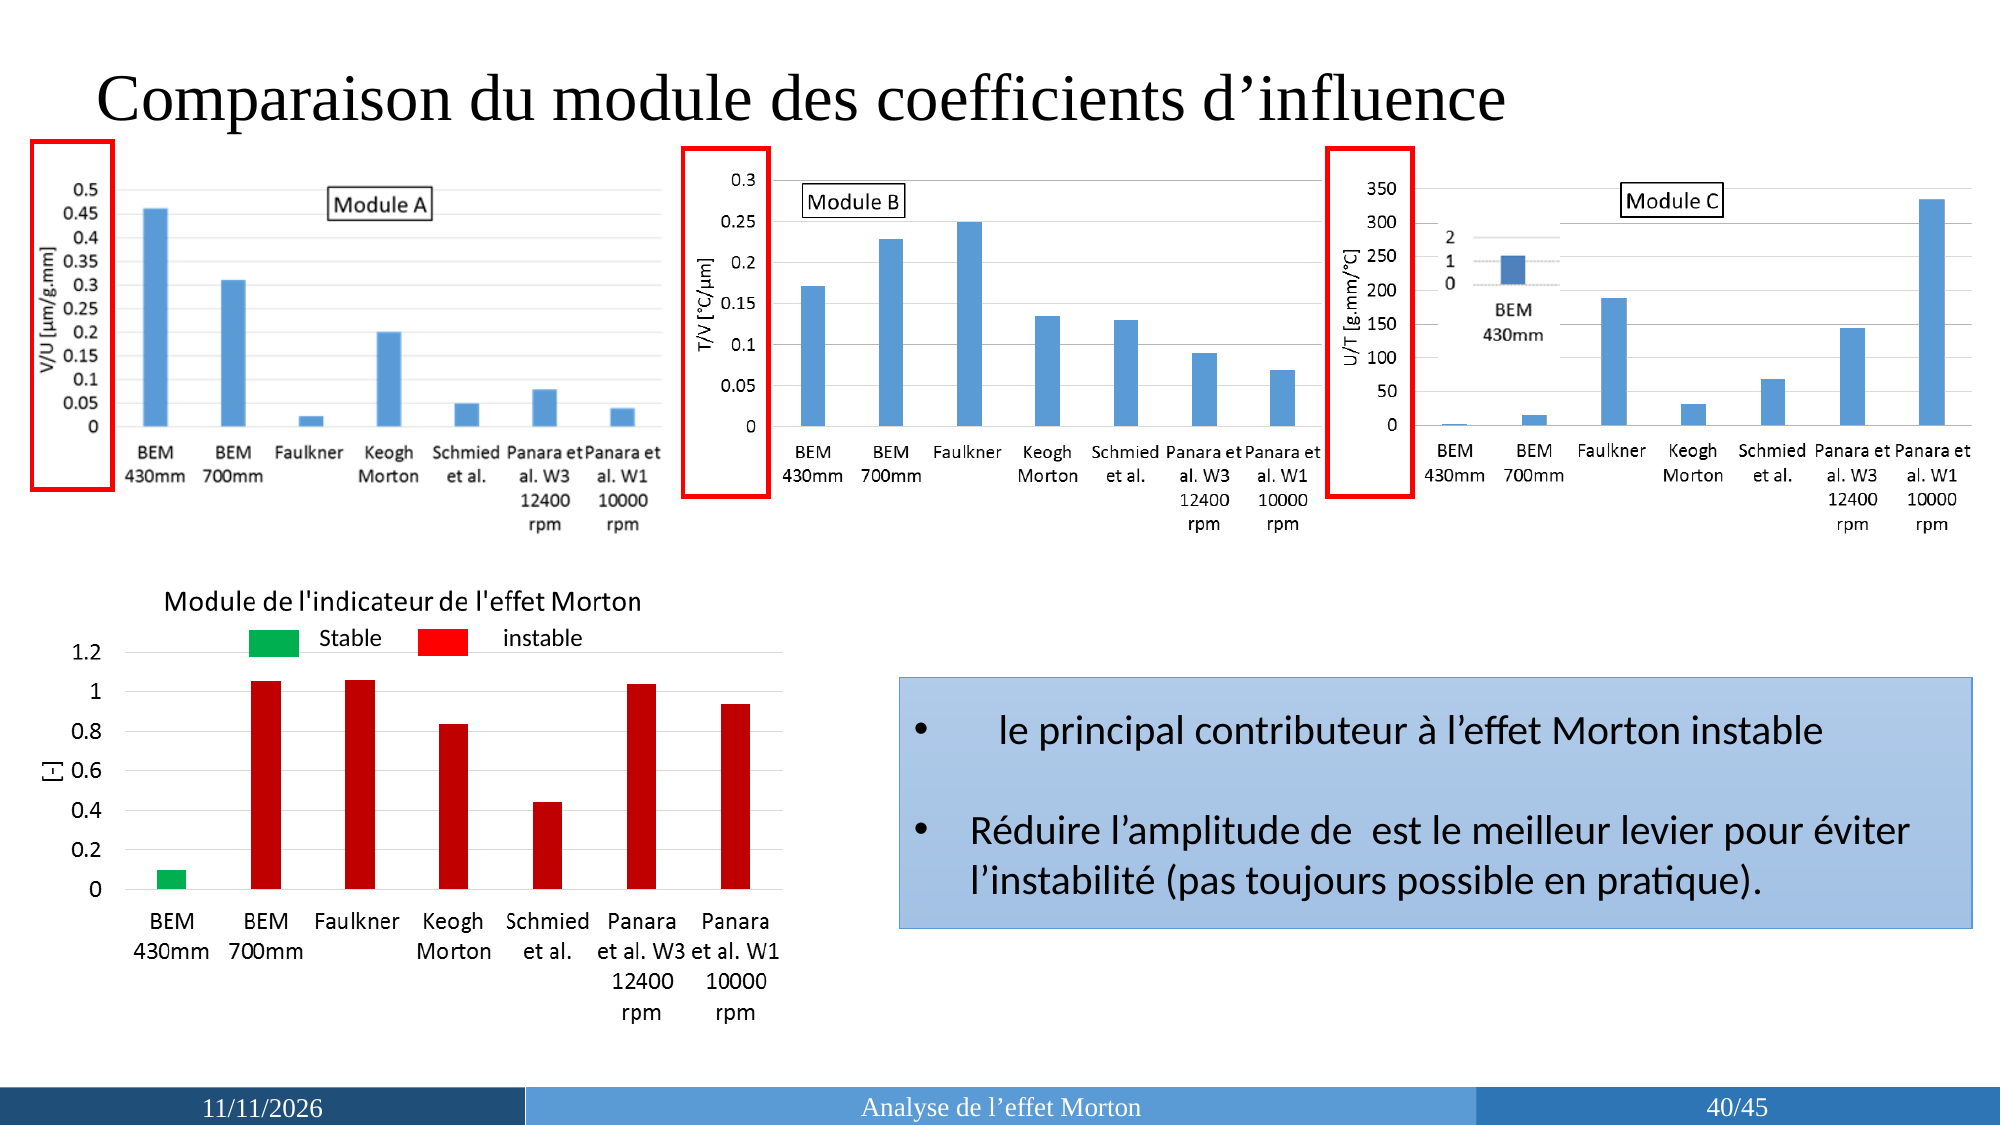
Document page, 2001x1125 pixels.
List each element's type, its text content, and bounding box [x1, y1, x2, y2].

text_box [682, 147, 769, 166]
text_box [0, 566, 807, 1034]
text_box Comparaison du module des coefficients d’influence [81, 45, 1580, 141]
slide_number 40/45 [1477, 1087, 2000, 1125]
footer Analyse de l’effet Morton [526, 1087, 1477, 1125]
text_box [1326, 147, 1413, 166]
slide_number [0, 1087, 525, 1125]
picture [31, 159, 1981, 539]
text_box [31, 141, 113, 166]
